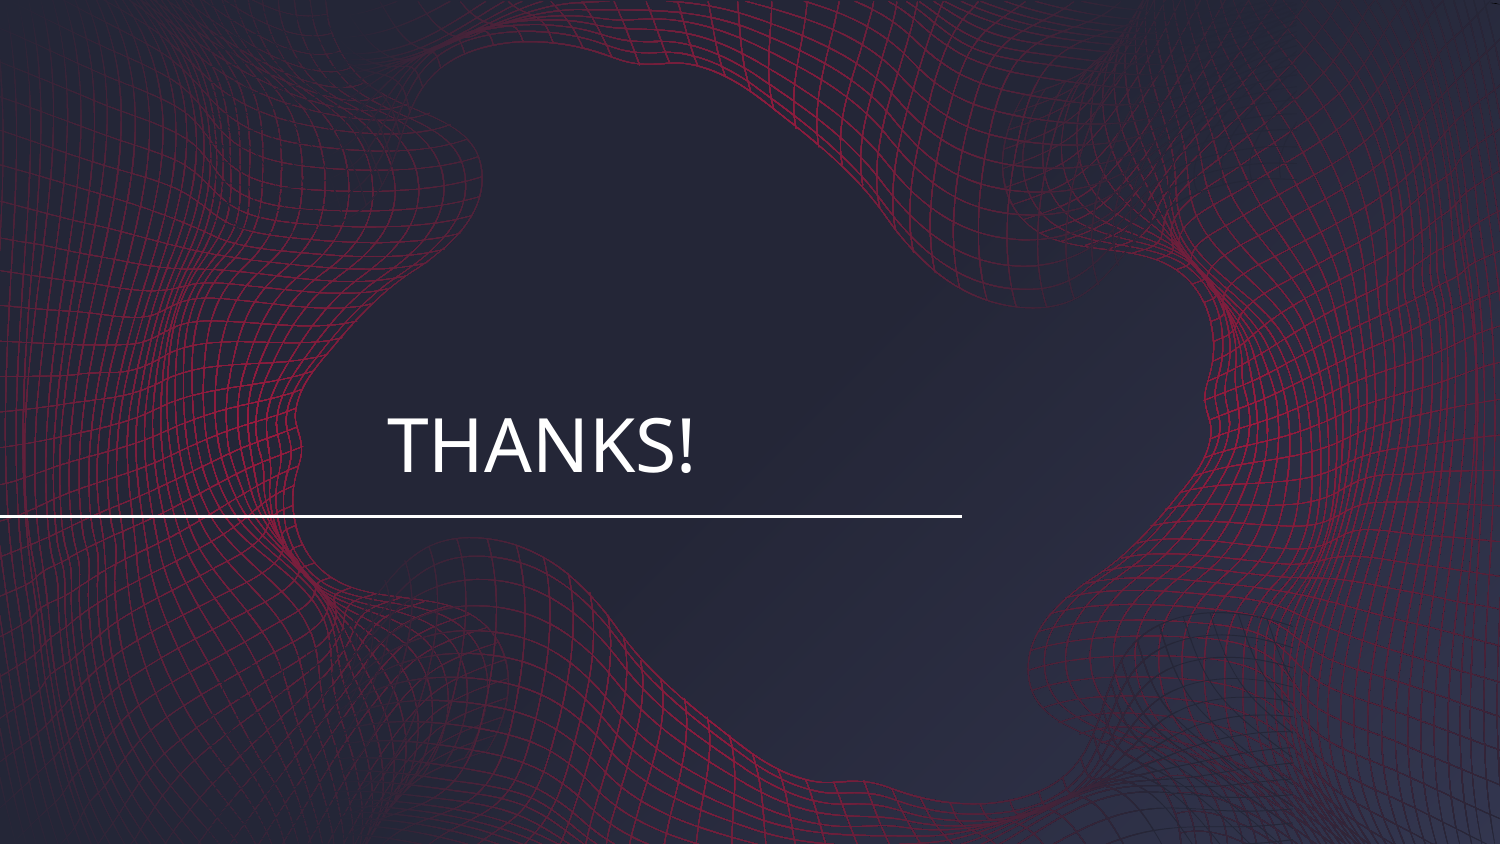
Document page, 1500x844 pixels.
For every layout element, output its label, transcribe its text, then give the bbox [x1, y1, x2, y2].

title THANKS! [372, 392, 944, 503]
